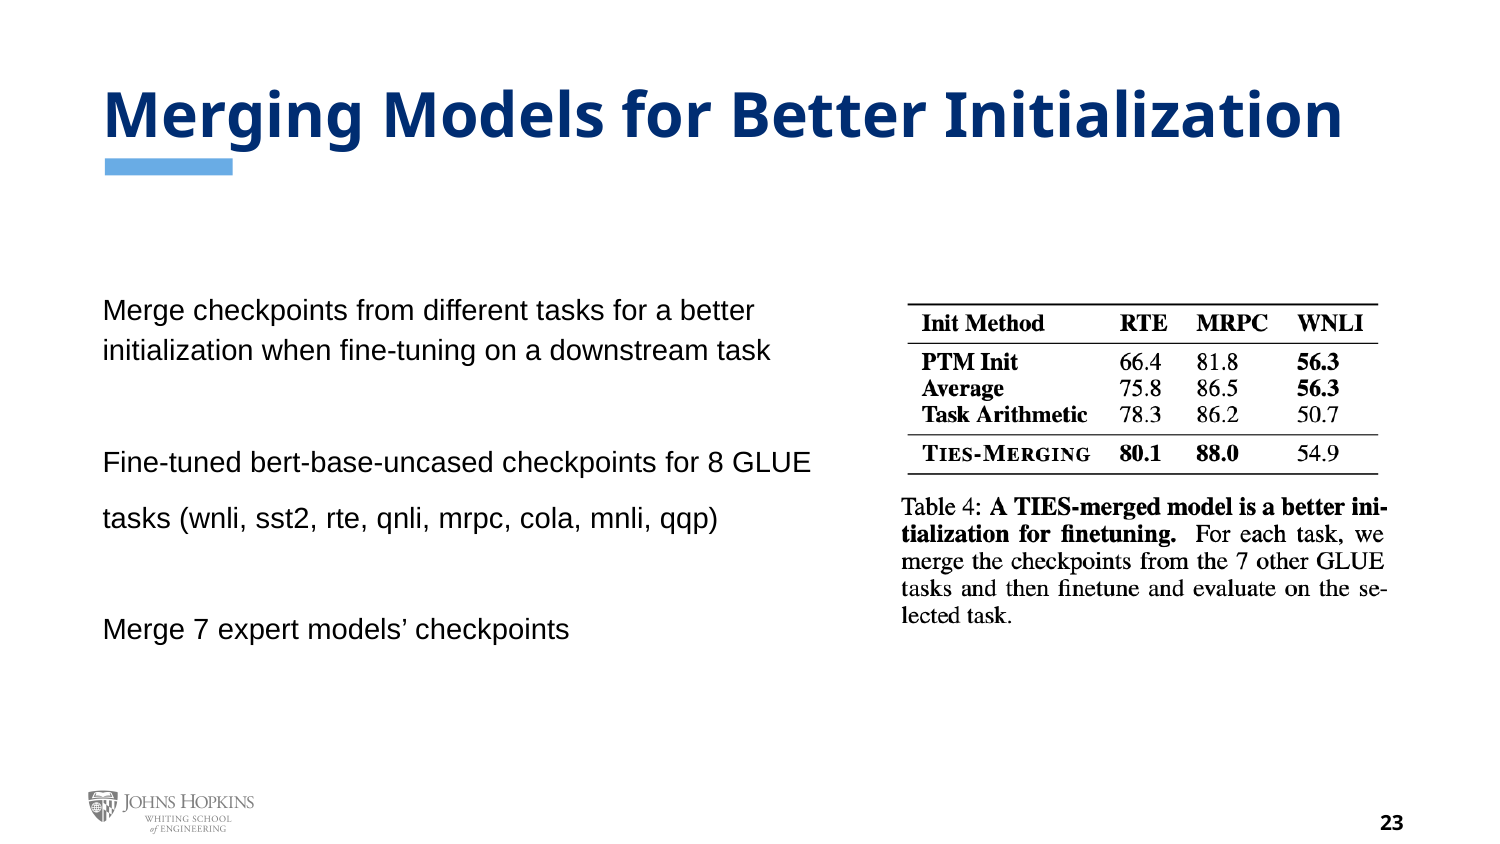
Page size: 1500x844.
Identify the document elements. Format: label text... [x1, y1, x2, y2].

picture [888, 277, 1477, 646]
list Merge checkpoints from different tasks for a better initialization when fine-tuning on a downstream task Fine-tuned bert-base-uncased checkpoints for 8 GLUE tasks (wnli, sst2, rte, qnli, mrpc, cola, mnli, qqp) Merge 7 expert models’ checkpoints [87, 228, 890, 733]
title Merging Models for Better Initialization [87, 17, 1414, 159]
